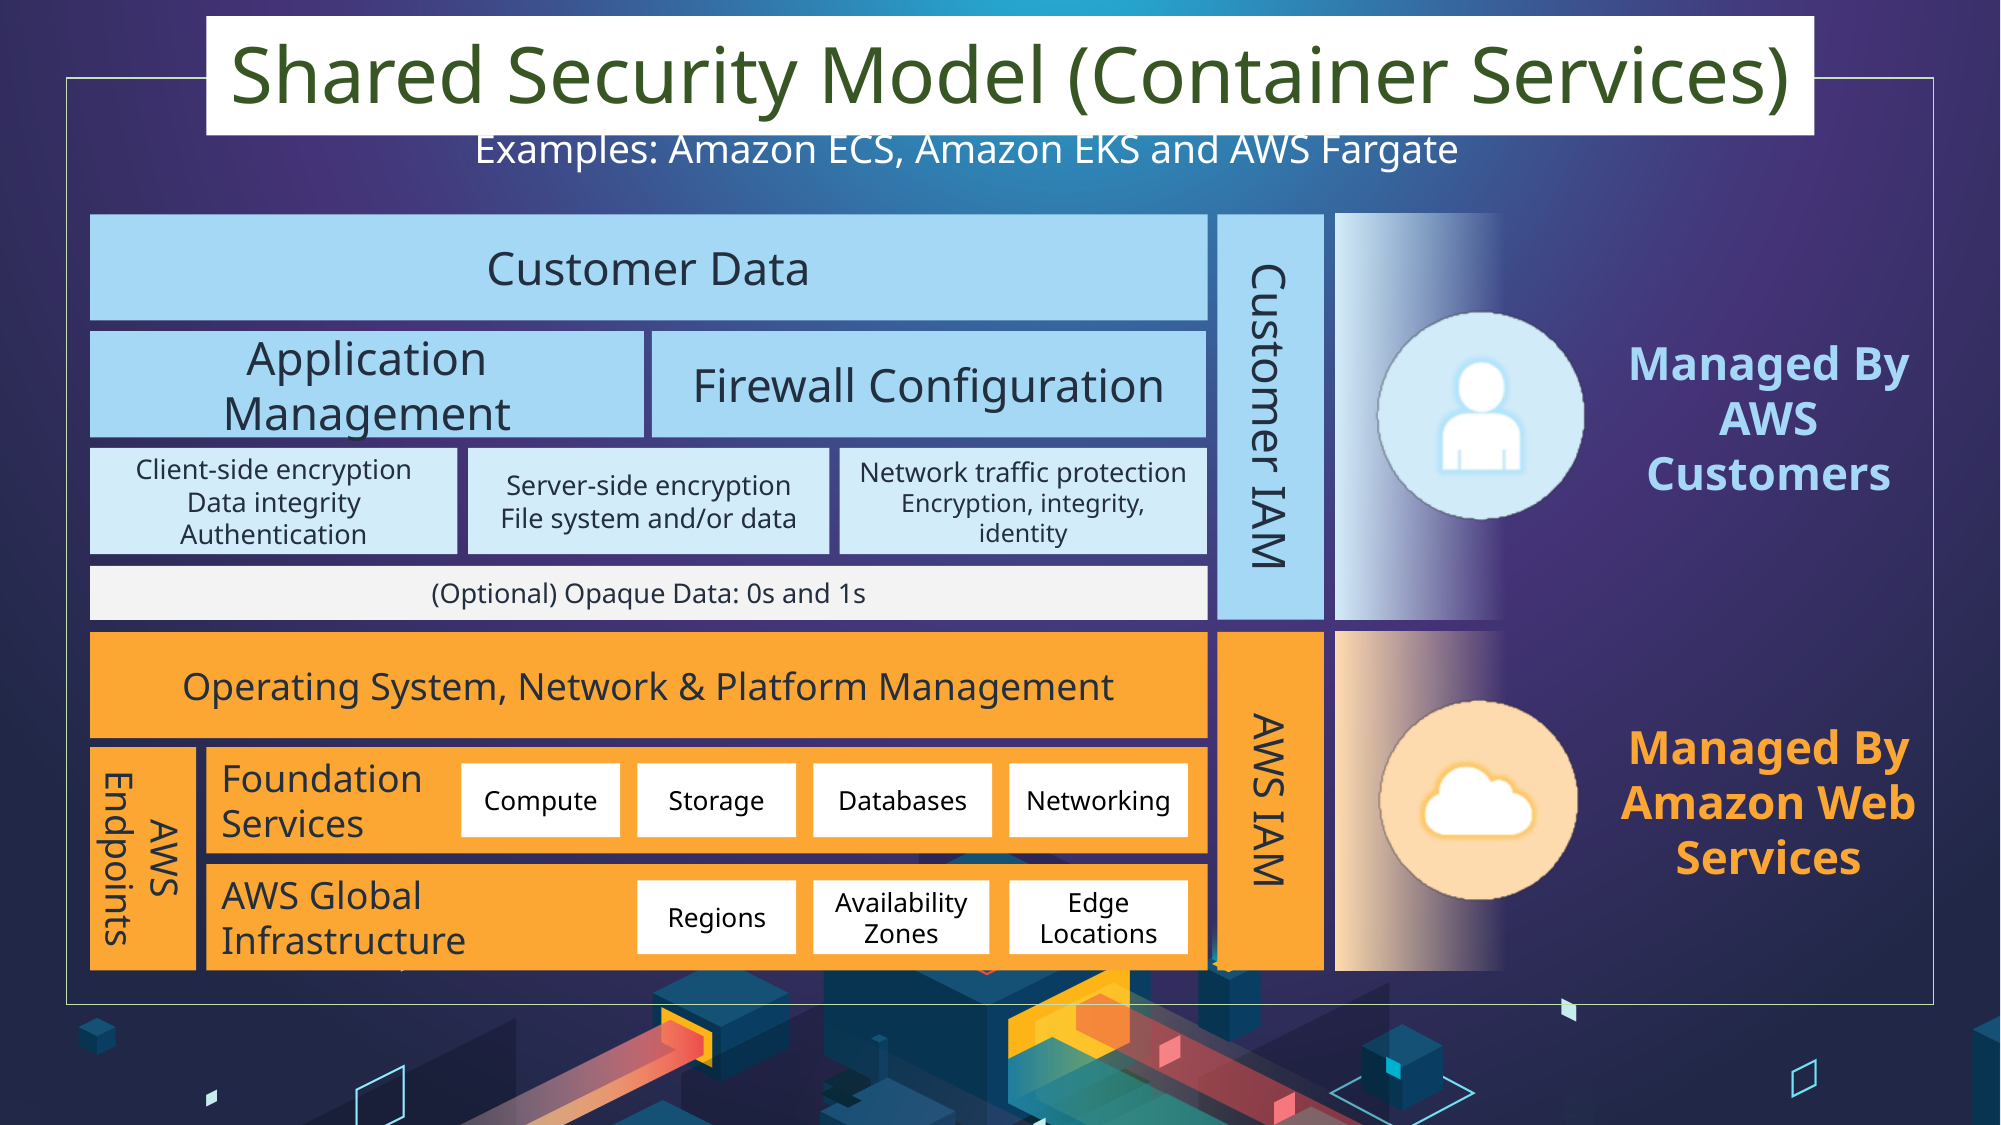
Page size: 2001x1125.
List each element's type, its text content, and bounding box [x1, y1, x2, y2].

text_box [89, 213, 1944, 971]
text_box Examples: Amazon ECS, Amazon EKS and AWS Fargate [464, 115, 1469, 182]
picture [0, 0, 2001, 1125]
text_box [66, 77, 1934, 1005]
text_box Shared Security Model (Container Services) [206, 16, 1815, 136]
